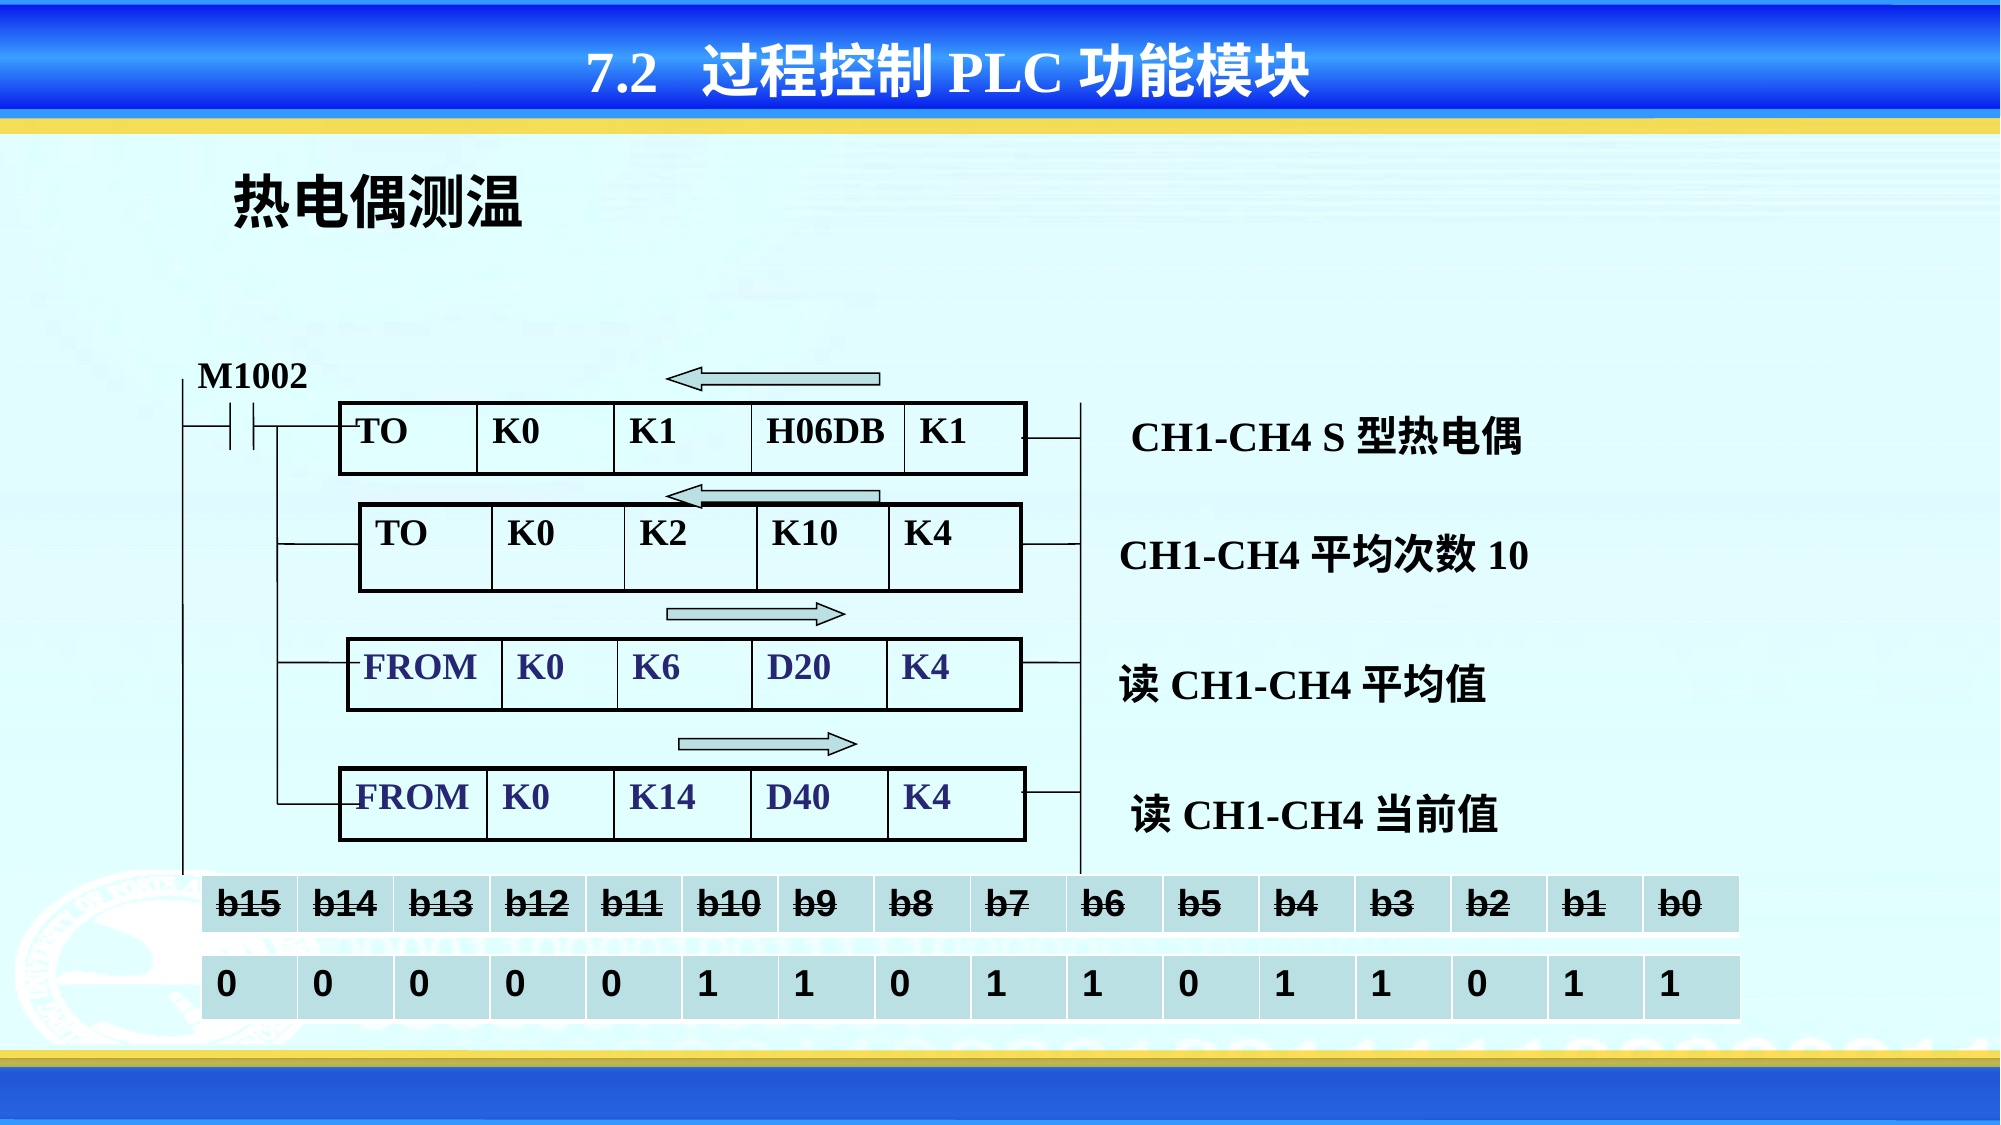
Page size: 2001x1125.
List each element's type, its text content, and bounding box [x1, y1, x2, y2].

table_header 0 [1453, 956, 1547, 1019]
table_header K0 [488, 771, 613, 838]
table_header 1 [1068, 956, 1162, 1019]
table_header 1 [1549, 956, 1643, 1019]
table_header b9 [779, 876, 873, 932]
text_box M1002 [182, 343, 325, 404]
text_box [667, 484, 880, 508]
table_header K4 [890, 507, 1019, 589]
table_header b5 [1164, 876, 1258, 932]
table_header b6 [1067, 876, 1162, 932]
table_header b3 [1356, 876, 1450, 932]
table_header 0 [876, 956, 970, 1019]
table_header H06DB [752, 405, 904, 472]
text_box CH1-CH4 S型热电偶 [1115, 402, 1542, 468]
text_box [667, 367, 880, 391]
text_box 读CH1-CH4平均值 [1103, 650, 1506, 716]
table_header K2 [625, 507, 756, 589]
table_header b11 [587, 876, 681, 932]
table_header 1 [1260, 956, 1355, 1019]
table_header b10 [683, 876, 777, 932]
table_header 0 [298, 956, 393, 1019]
table_header 1 [779, 956, 874, 1019]
table_header b13 [394, 876, 489, 932]
table_header b14 [298, 876, 393, 932]
table_header FROM [350, 641, 501, 708]
table_header 1 [1645, 956, 1740, 1019]
text_box 热电偶测温 [218, 157, 986, 243]
table_header b1 [1548, 876, 1642, 932]
table_header FROM [342, 771, 486, 838]
table_header K0 [503, 641, 617, 708]
table_header b7 [971, 876, 1066, 932]
table_header b12 [491, 876, 585, 932]
text_box [667, 603, 845, 626]
table_header K4 [888, 641, 1019, 708]
text_box CH1-CH4平均次数10 [1104, 520, 1567, 586]
table_header b0 [1644, 876, 1739, 932]
table_header 0 [202, 956, 297, 1019]
table_header b8 [875, 876, 970, 932]
picture [0, 1067, 2000, 1120]
table_header 0 [1164, 956, 1259, 1019]
table_header D20 [753, 641, 886, 708]
table_header K14 [615, 771, 750, 838]
table_header 0 [587, 956, 681, 1019]
text_box 7.2 过程控制PLC功能模块 [571, 26, 1327, 112]
table_header K1 [905, 405, 1023, 472]
table_header K10 [758, 507, 888, 589]
table_header 1 [1357, 956, 1451, 1019]
table_header b4 [1260, 876, 1354, 932]
table_header b15 [202, 876, 297, 932]
table_header 1 [972, 956, 1066, 1019]
table_header b2 [1452, 876, 1546, 932]
table_header TO [342, 405, 476, 472]
table_header D40 [752, 771, 887, 838]
table_header TO [362, 507, 491, 589]
table_header K1 [615, 405, 751, 472]
table_header 0 [491, 956, 585, 1019]
table_header K0 [493, 507, 624, 589]
text_box [678, 732, 857, 756]
text_box 读CH1-CH4当前值 [1115, 780, 1518, 846]
table_header 0 [395, 956, 489, 1019]
table_header 1 [683, 956, 778, 1019]
table_header K6 [618, 641, 751, 708]
table_header K4 [889, 771, 1023, 838]
table_header K0 [478, 405, 613, 472]
